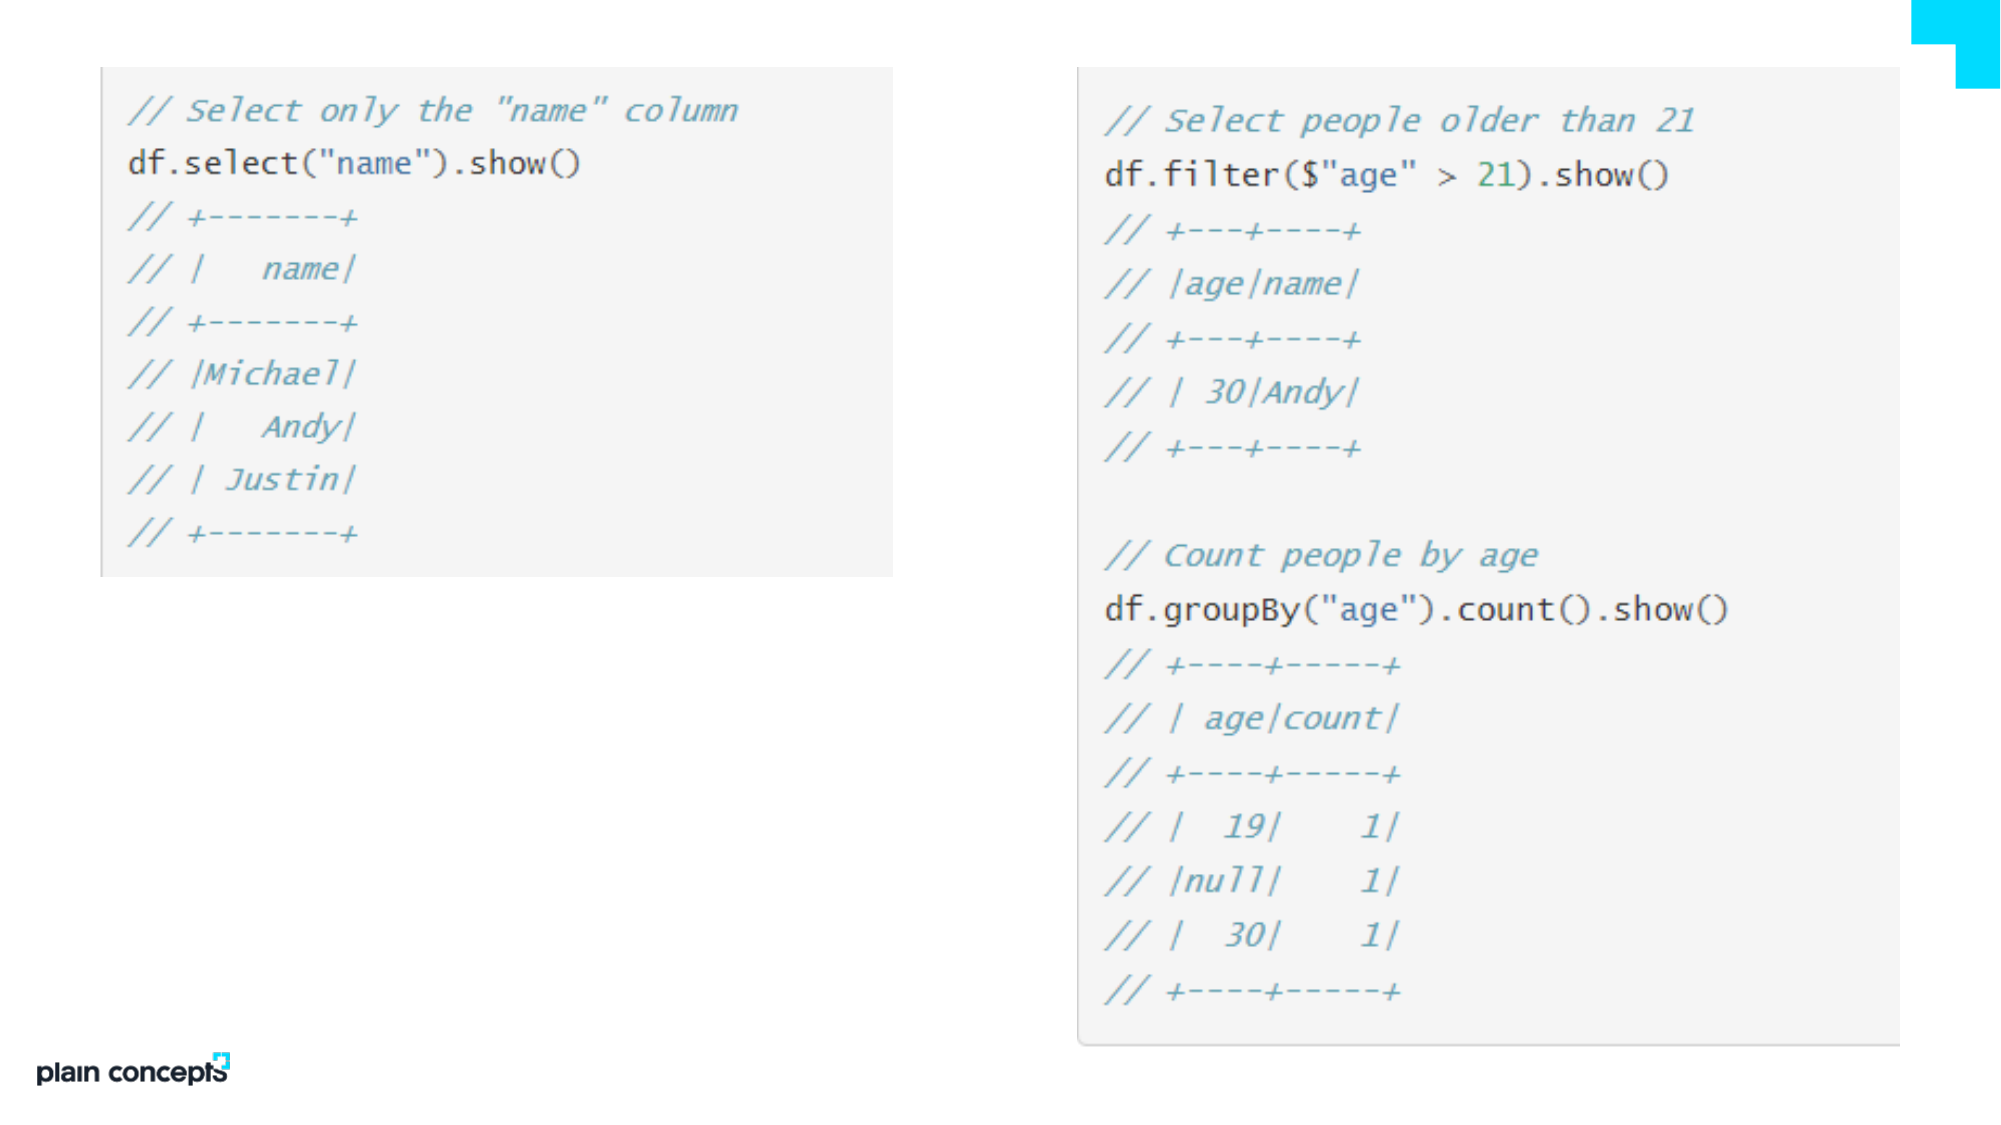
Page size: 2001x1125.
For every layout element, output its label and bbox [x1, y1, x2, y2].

picture [1076, 67, 1901, 1050]
picture [0, 877, 321, 1125]
picture [99, 67, 894, 577]
